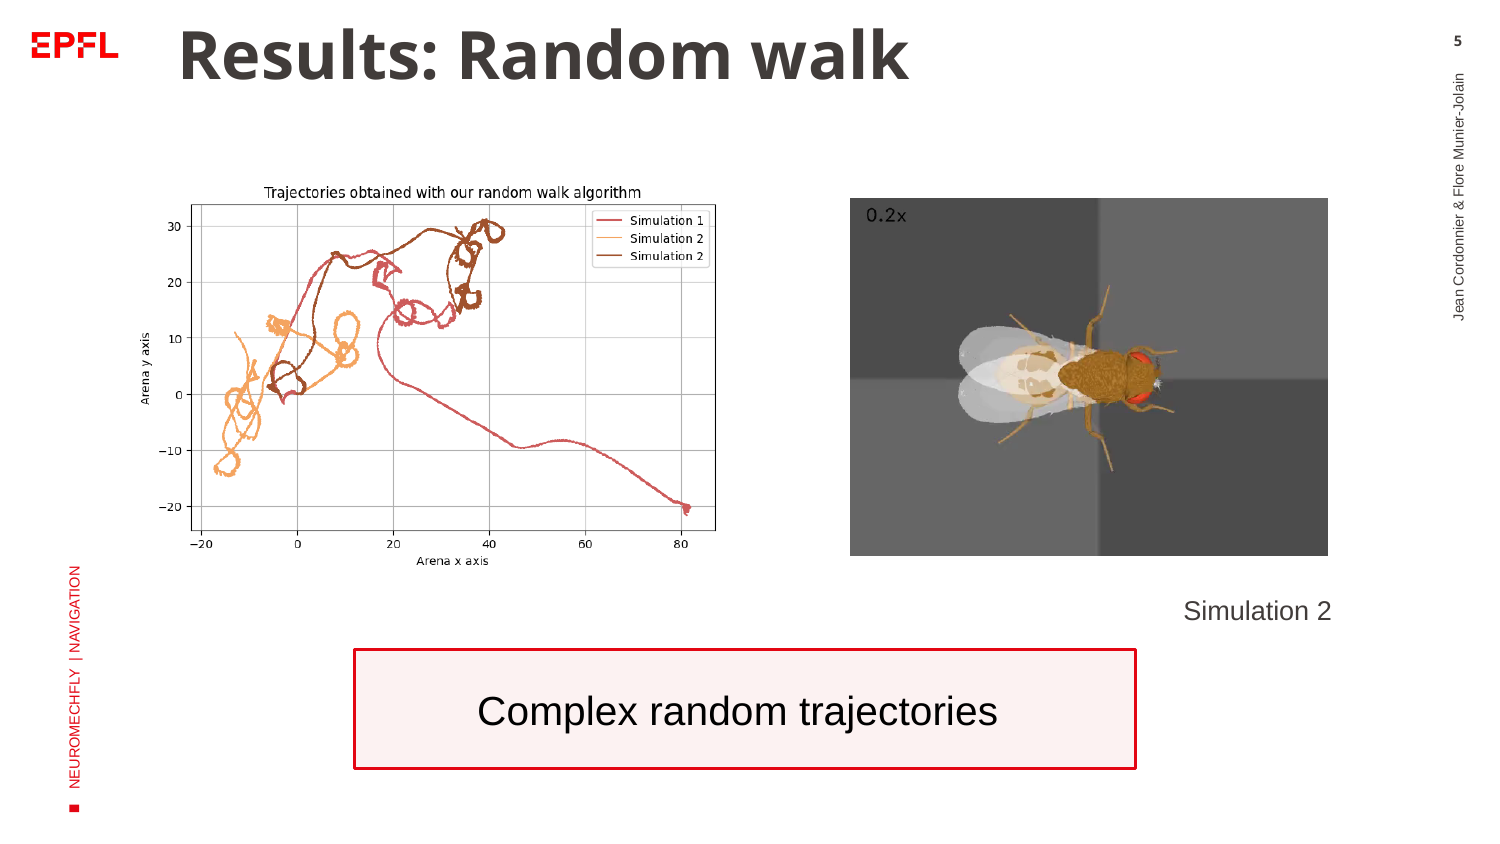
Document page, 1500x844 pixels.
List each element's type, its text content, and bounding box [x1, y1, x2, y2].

picture [131, 177, 722, 576]
title Results: Random walk [148, 21, 954, 198]
text_box Complex random trajectories [462, 669, 1078, 756]
footer Jean Cordonnier & Flore Munier-Jolain [1415, 58, 1500, 641]
slide_number NEUROMECHFLY | NAVIGATION [0, 256, 149, 805]
picture [21, 21, 129, 69]
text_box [849, 197, 1329, 557]
text_box Simulation 2 [1168, 578, 1348, 648]
text_box [354, 649, 1136, 769]
slide_number 5 [1415, 32, 1500, 58]
